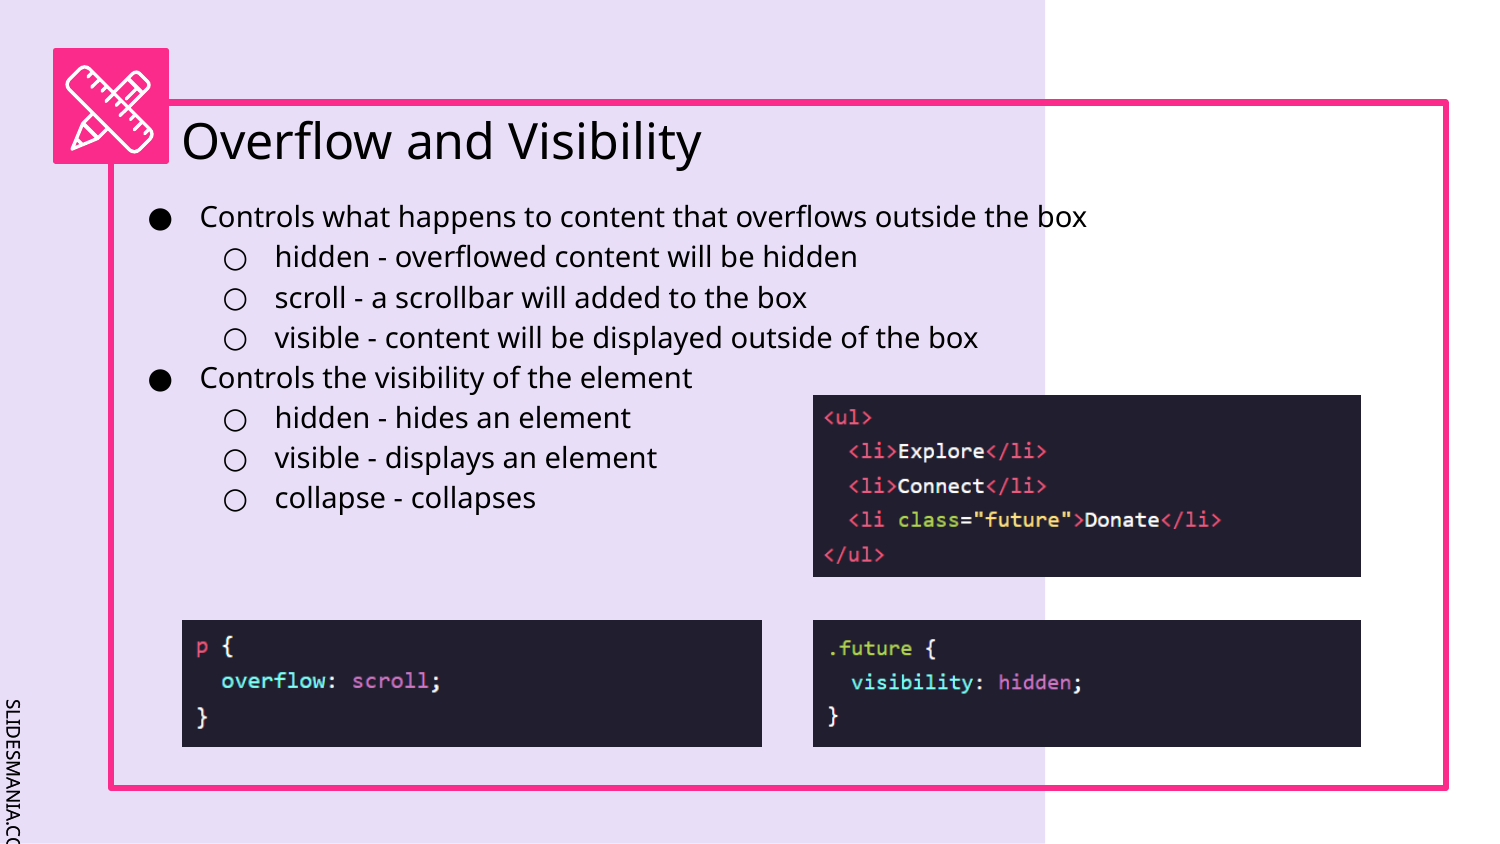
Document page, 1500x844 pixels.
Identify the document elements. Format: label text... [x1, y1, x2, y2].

picture [813, 619, 1362, 747]
picture [813, 395, 1362, 577]
text_box [65, 65, 154, 154]
picture [181, 619, 762, 747]
list Controls what happens to content that overflows outside the box hidden - overflowed content will be hidden scroll - a scrollbar will added to the box visible - content will be displayed outside of the box Controls the visibility of the element hidden - hides an element visible - displays an element collapse - collapses [109, 178, 1449, 787]
title Overflow and Visibility [166, 101, 1391, 178]
